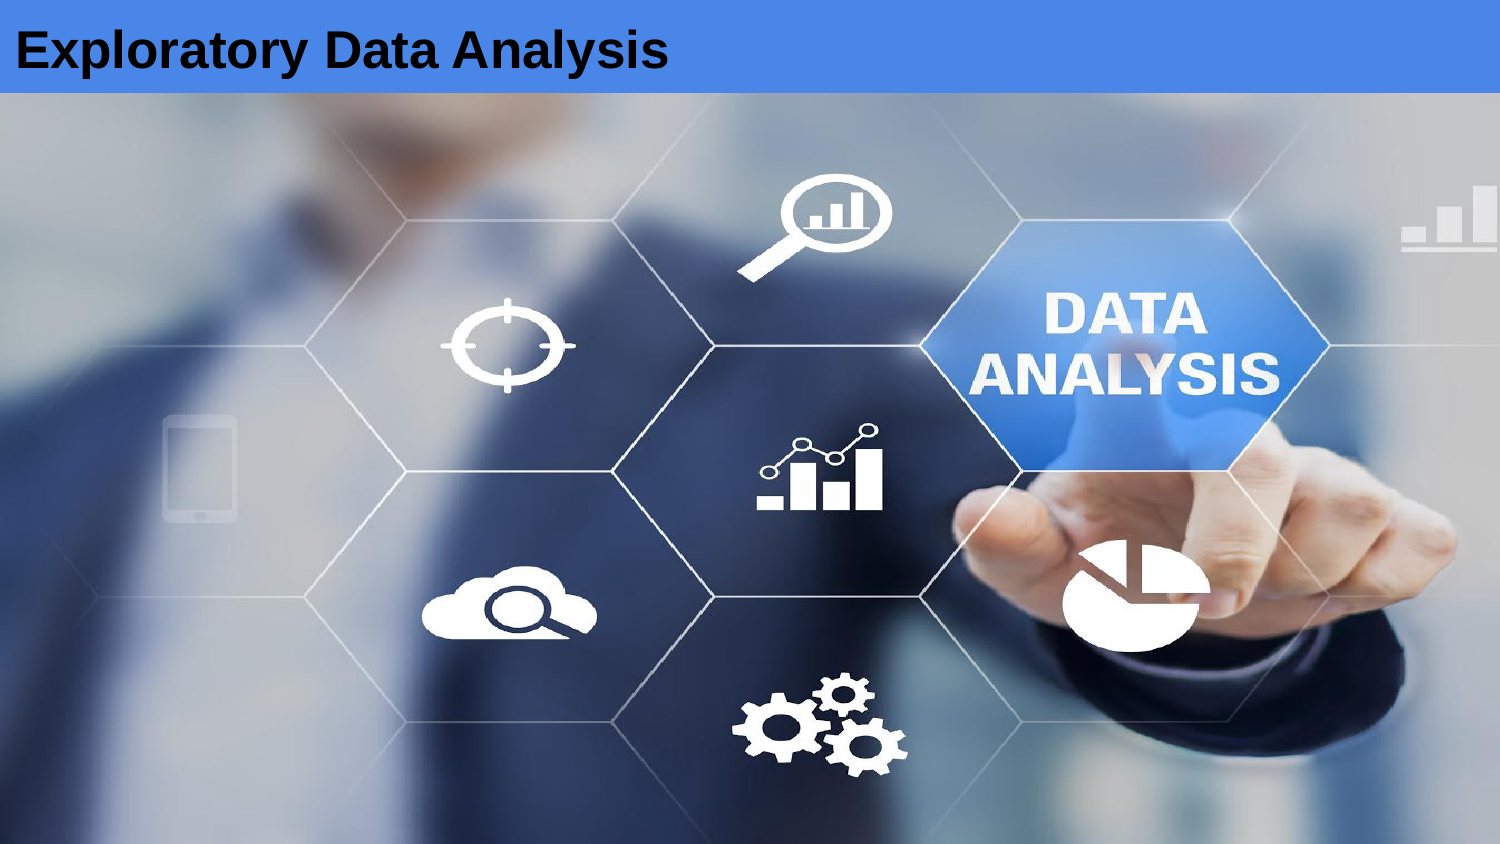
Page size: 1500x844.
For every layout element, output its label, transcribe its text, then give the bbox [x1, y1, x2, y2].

picture [0, 93, 1500, 844]
title Exploratory Data Analysis [0, 0, 1500, 93]
